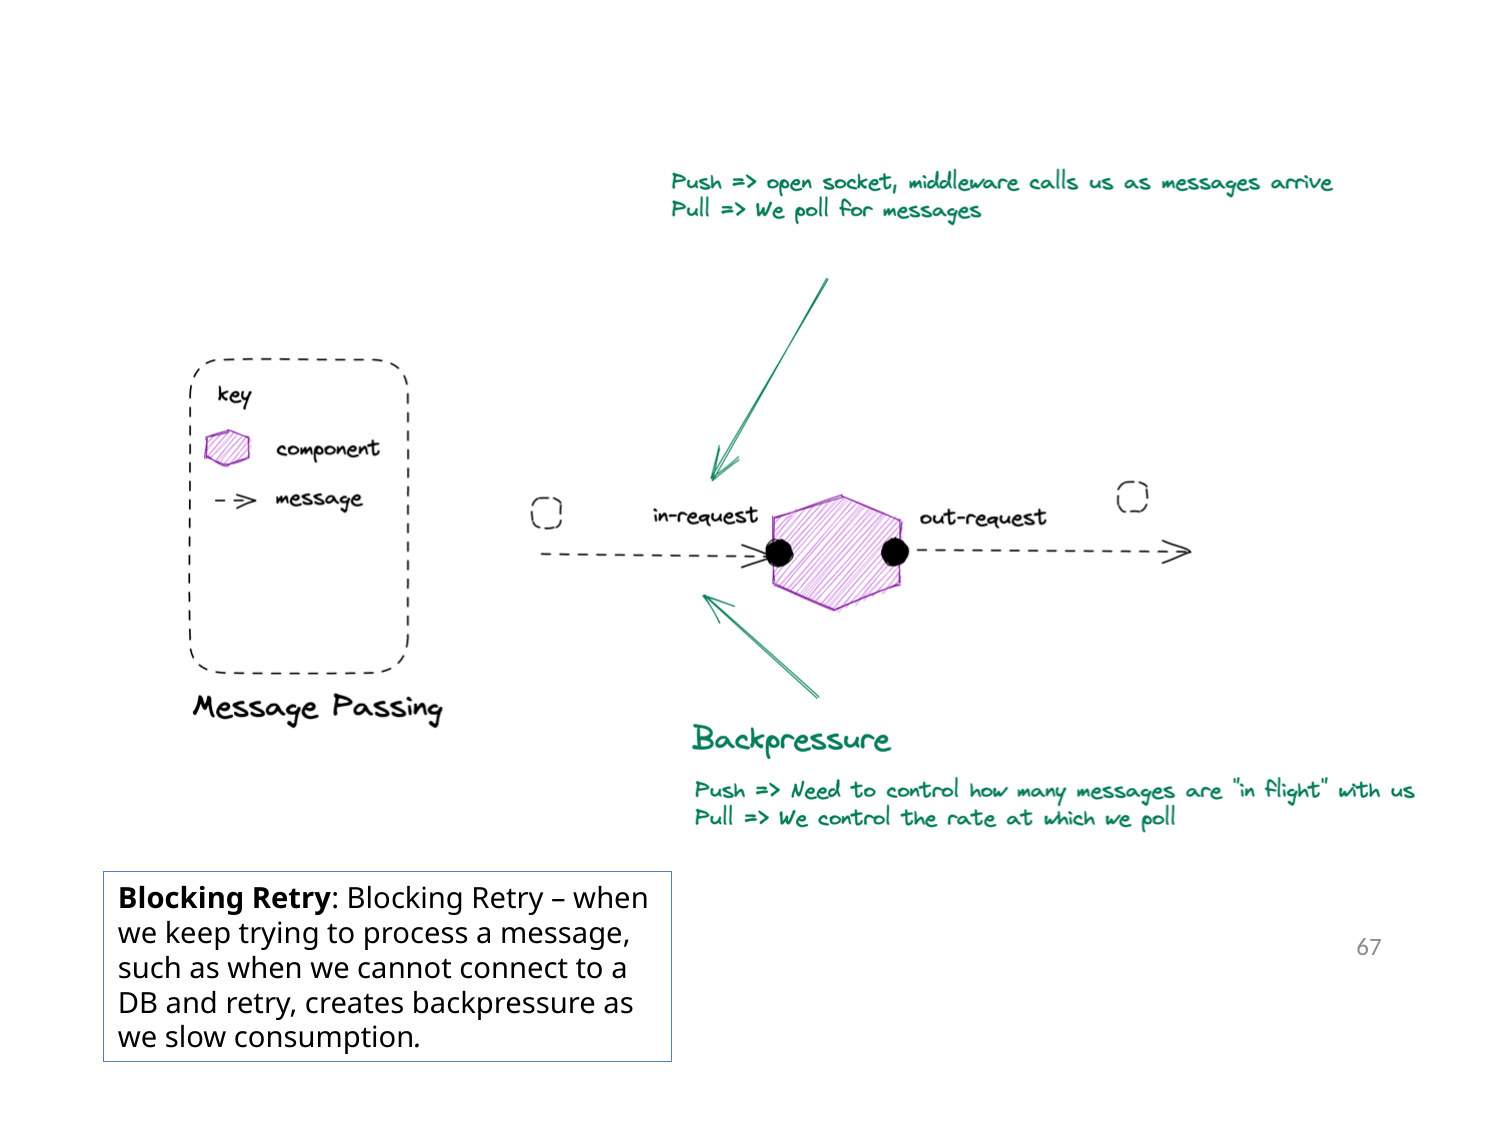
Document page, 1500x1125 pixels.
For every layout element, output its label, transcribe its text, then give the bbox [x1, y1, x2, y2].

picture [179, 157, 1427, 843]
text_box Blocking Retry: Blocking Retry – when we keep trying to process a message, such as when we cannot connect to a DB and retry, creates backpressure as we slow consumption. [103, 871, 672, 1062]
slide_number 67 [1059, 922, 1397, 968]
